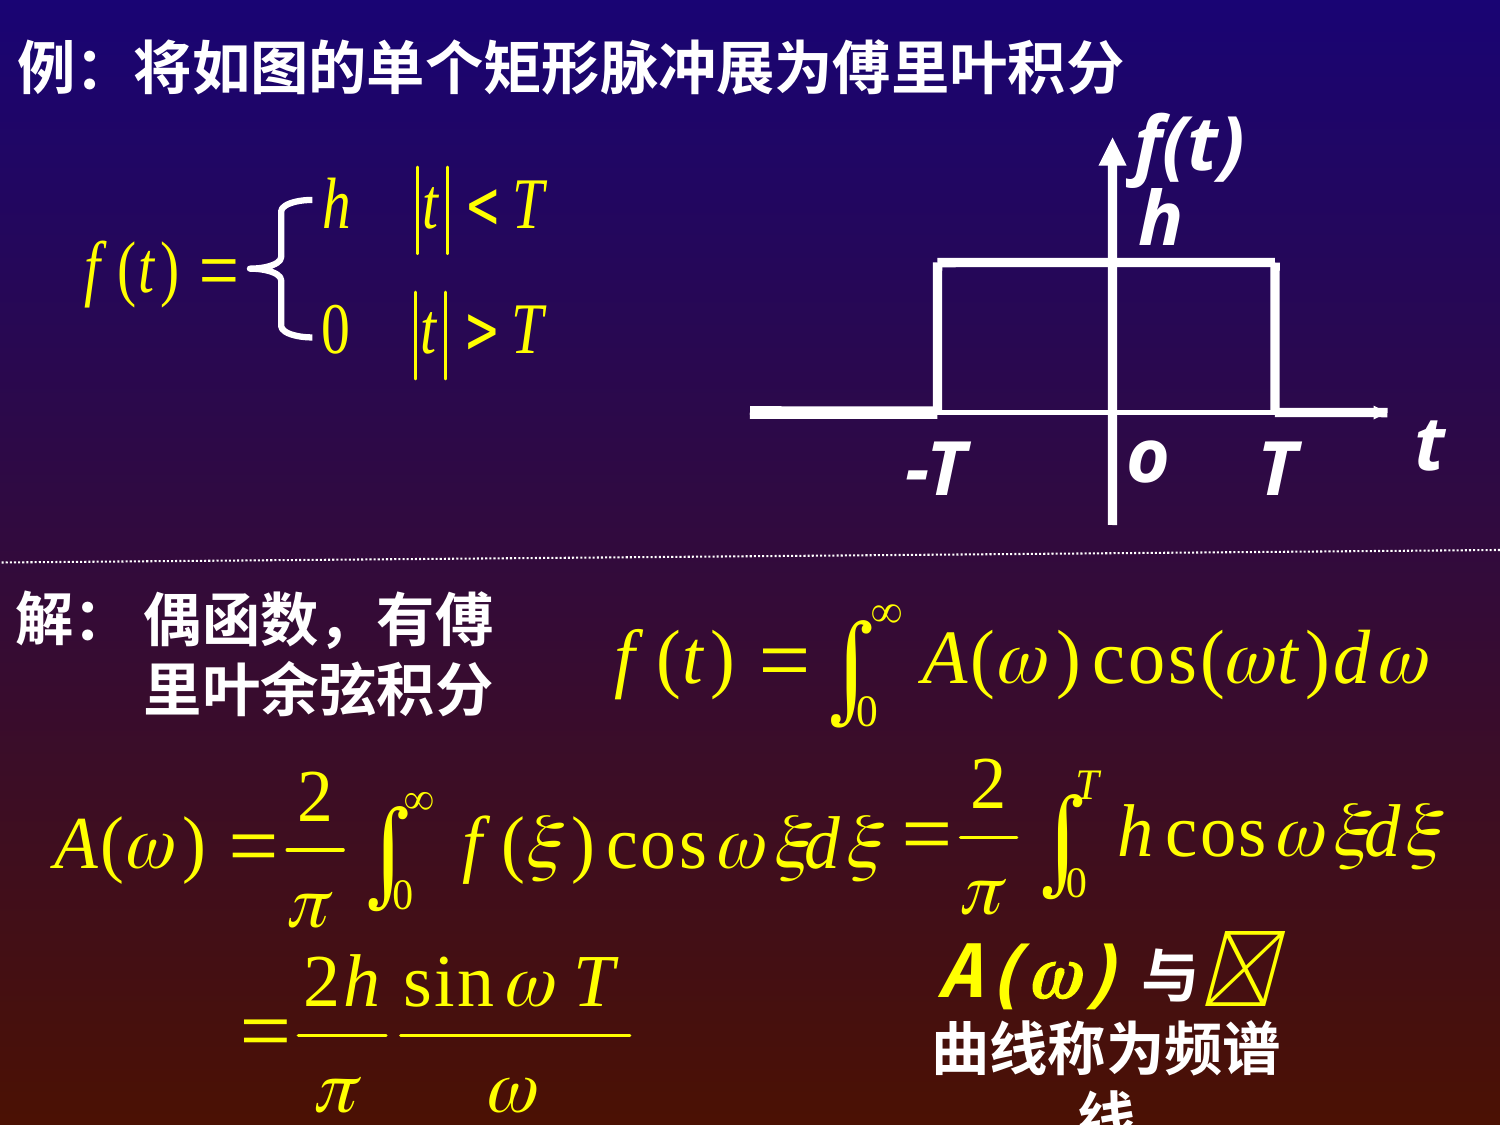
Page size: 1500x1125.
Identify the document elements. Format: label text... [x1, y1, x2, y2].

text_box [1375, 406, 1387, 412]
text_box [887, 737, 1463, 928]
text_box -T [890, 412, 982, 518]
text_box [37, 749, 900, 941]
text_box [249, 200, 309, 338]
text_box h [1123, 193, 1199, 268]
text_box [312, 149, 566, 268]
text_box A()与曲线称为频谱线 [900, 936, 1313, 1125]
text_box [587, 574, 1449, 751]
text_box t [1399, 387, 1460, 493]
text_box 偶函数，有傅里叶余弦积分 [112, 575, 525, 730]
text_box 例：将如图的单个矩形脉冲展为傅里叶积分 [2, 23, 1200, 110]
text_box o [1111, 400, 1186, 505]
text_box 解： [0, 575, 112, 660]
text_box T [1242, 412, 1313, 518]
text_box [224, 934, 641, 1125]
text_box [1375, 413, 1387, 419]
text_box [312, 274, 561, 393]
text_box [1106, 137, 1119, 262]
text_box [62, 224, 242, 319]
text_box f(t) [1119, 87, 1261, 193]
